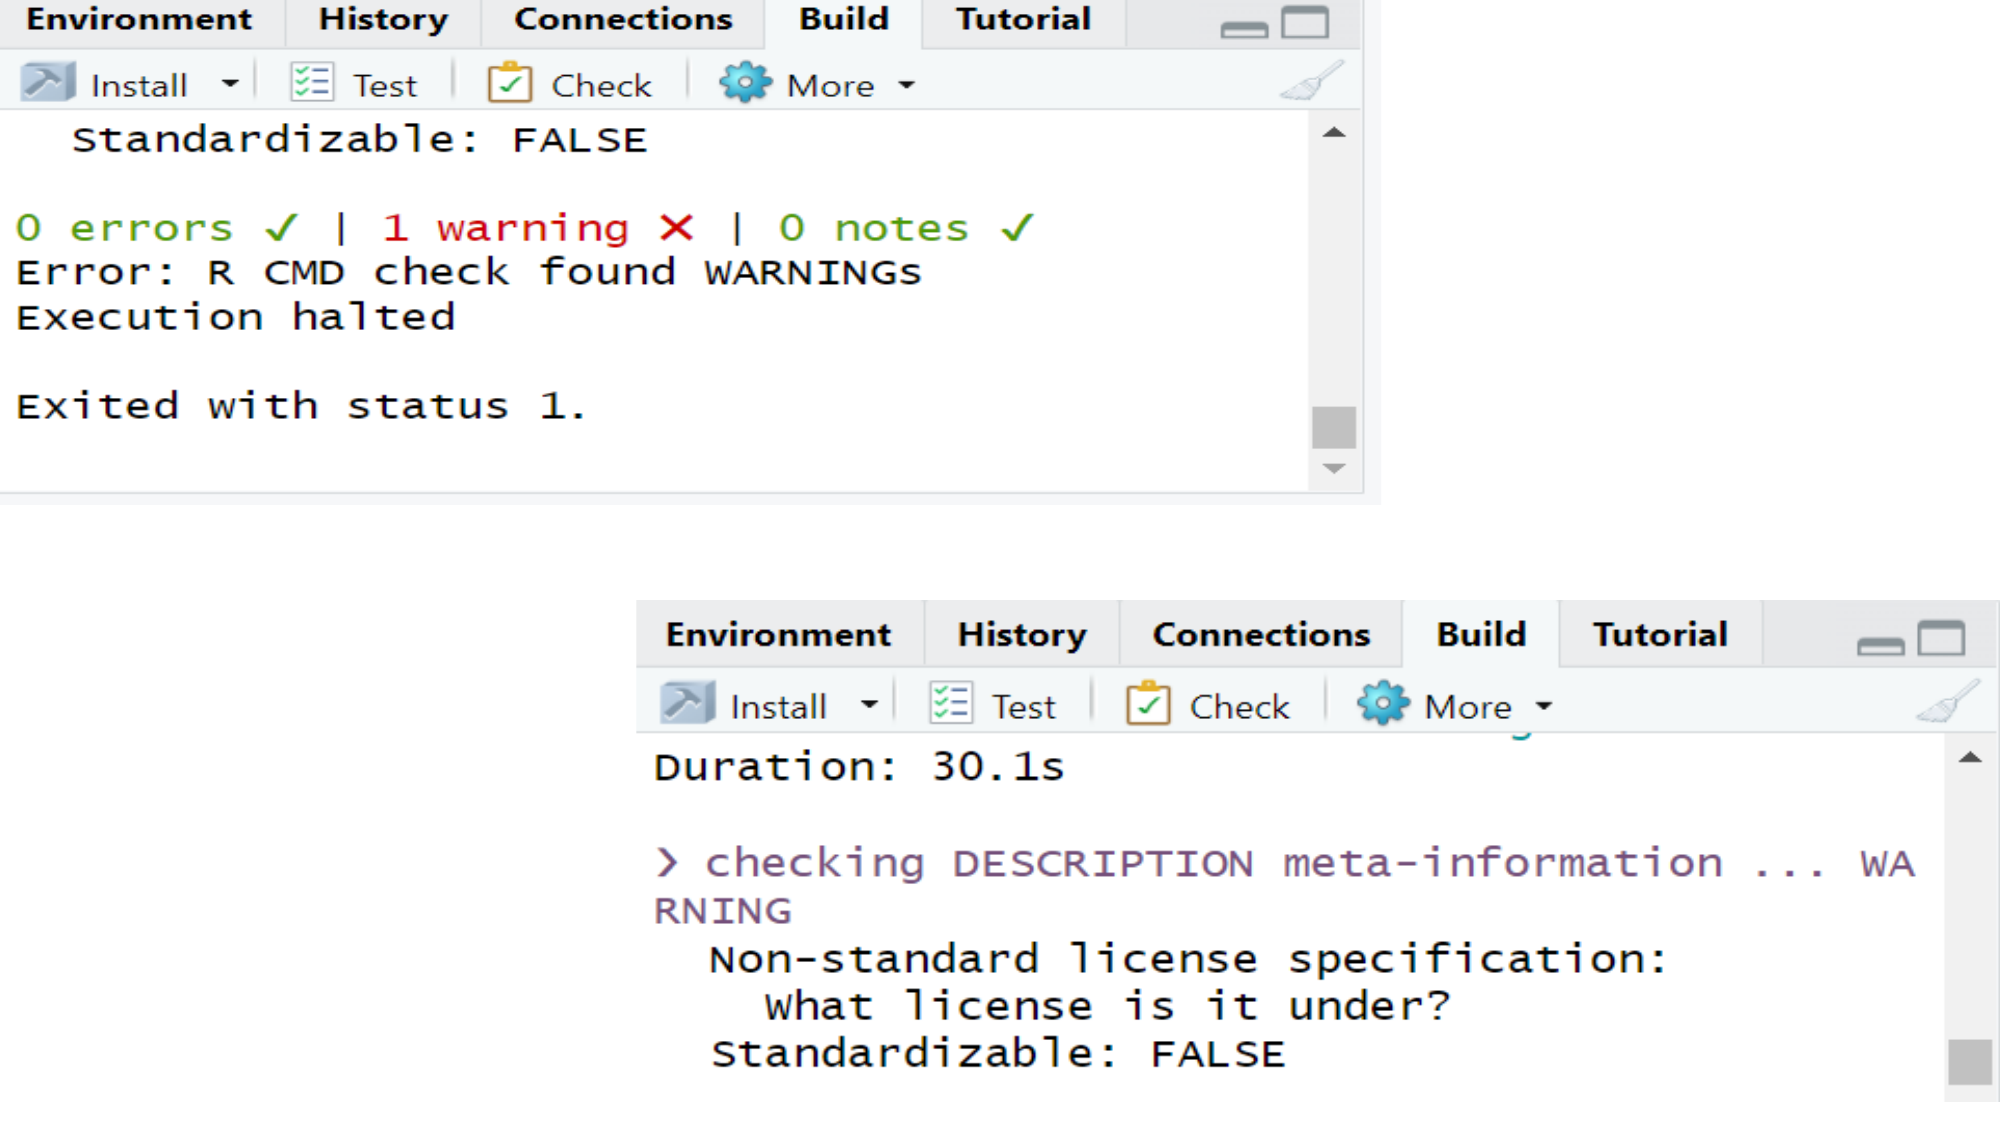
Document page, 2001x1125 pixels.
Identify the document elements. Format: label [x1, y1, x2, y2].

picture [636, 600, 2000, 1103]
picture [0, 0, 1382, 505]
